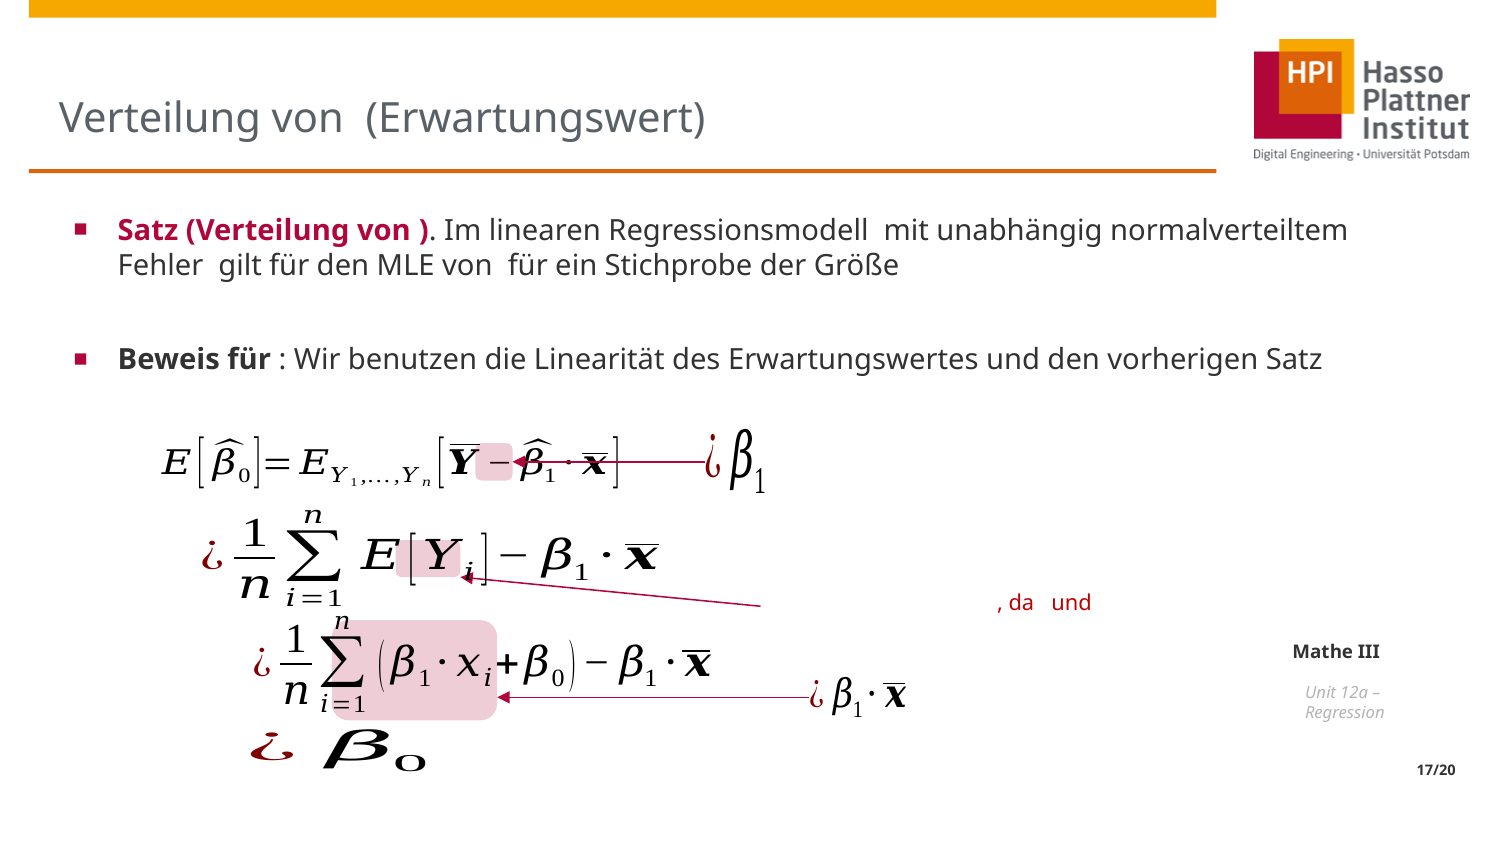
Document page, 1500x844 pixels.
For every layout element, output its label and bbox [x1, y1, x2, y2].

text_box [460, 576, 761, 607]
text_box [329, 617, 500, 723]
picture [1254, 39, 1470, 161]
text_box [393, 537, 410, 580]
text_box [412, 537, 463, 580]
text_box [473, 440, 515, 483]
